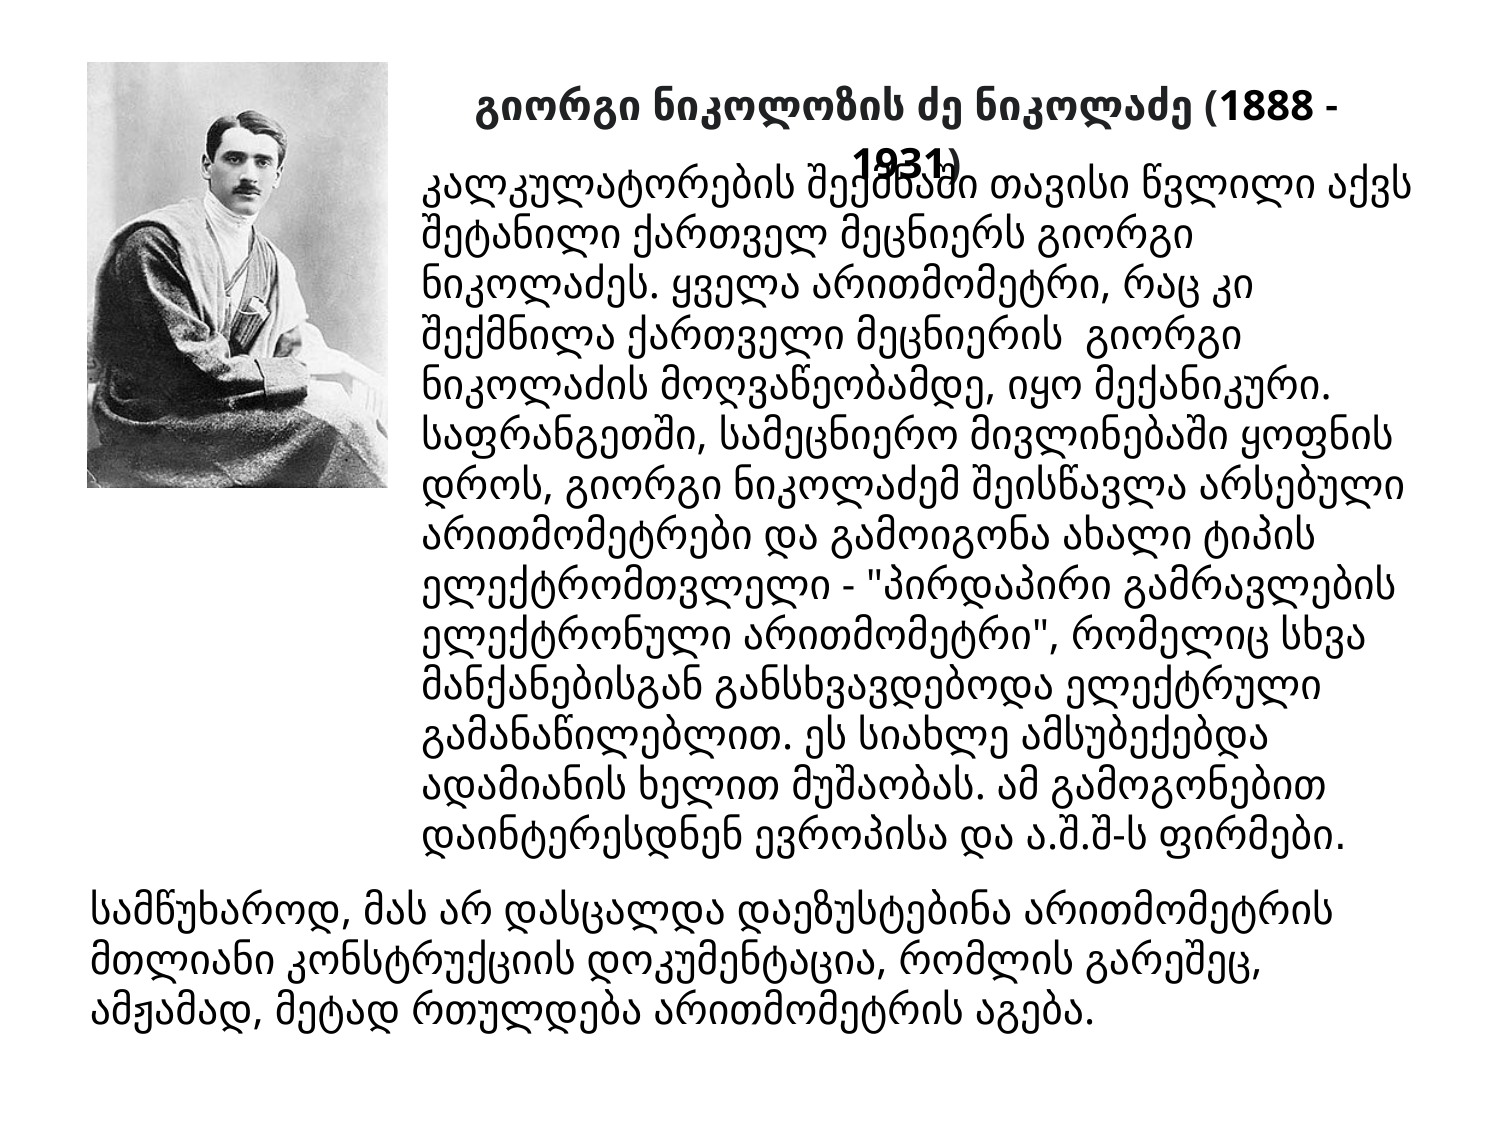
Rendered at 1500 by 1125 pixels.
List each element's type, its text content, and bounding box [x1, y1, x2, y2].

text_box სამწუხაროდ, მას არ დასცალდა დაეზუსტებინა არითმომეტრის მთლიანი კონსტრუქციის დოკუმენტაცია, რომლის გარეშეც, ამჟამად, მეტად რთულდება არითმომეტრის აგება. [75, 875, 1450, 1040]
text_box კალკულატორების შექმნაში თავისი წვლილი აქვს შეტანილი ქართველ მეცნიერს გიორგი ნიკოლაძეს. ყველა არითმომეტრი, რაც კი შექმნილა ქართველი მეცნიერის გიორგი ნიკოლაძის მოღვაწეობამდე, იყო მექანიკური. საფრანგეთში, სამეცნიერო მივლინებაში ყოფნის დროს, გიორგი ნიკოლაძემ შეისწავლა არსებული არითმომეტრები და გამოიგონა ახალი ტიპის ელექტრომთვლელი - "პირდაპირი გამრავლების ელექტრონული არითმომეტრი", რომელიც სხვა მანქანებისგან განსხვავდებოდა ელექტრული გამანაწილებლით. ეს სიახლე ამსუბექებდა ადამიანის ხელით მუშაობას. ამ გამოგონებით დაინტერესდნენ ევროპისა და ა.შ.შ-ს ფირმები. [406, 149, 1450, 865]
picture [87, 62, 388, 488]
text_box გიორგი ნიკოლოზის ძე ნიკოლაძე (1888 - 1931) [437, 64, 1375, 149]
